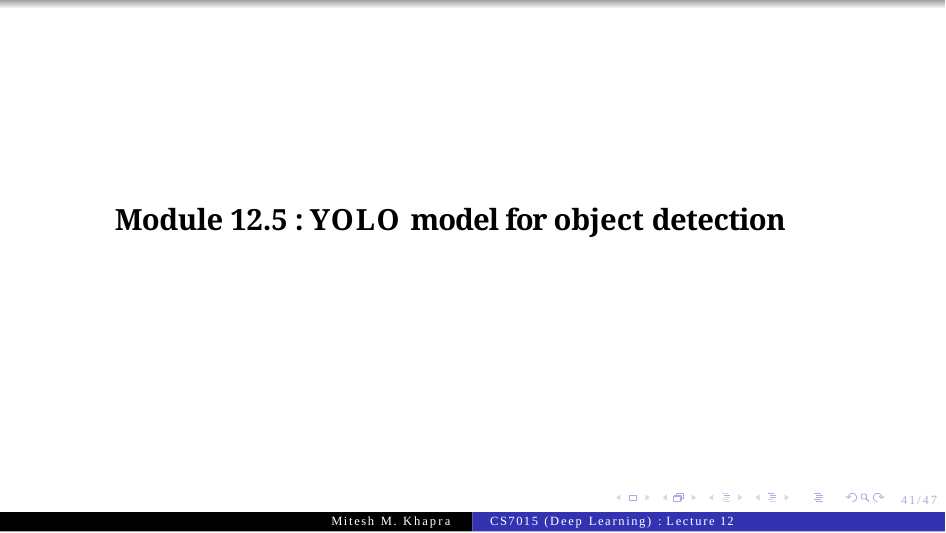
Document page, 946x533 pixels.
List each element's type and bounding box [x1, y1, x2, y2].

slide_number [894, 493, 946, 511]
text_box [0, 511, 946, 532]
text_box [0, 0, 945, 8]
text_box [112, 198, 832, 237]
